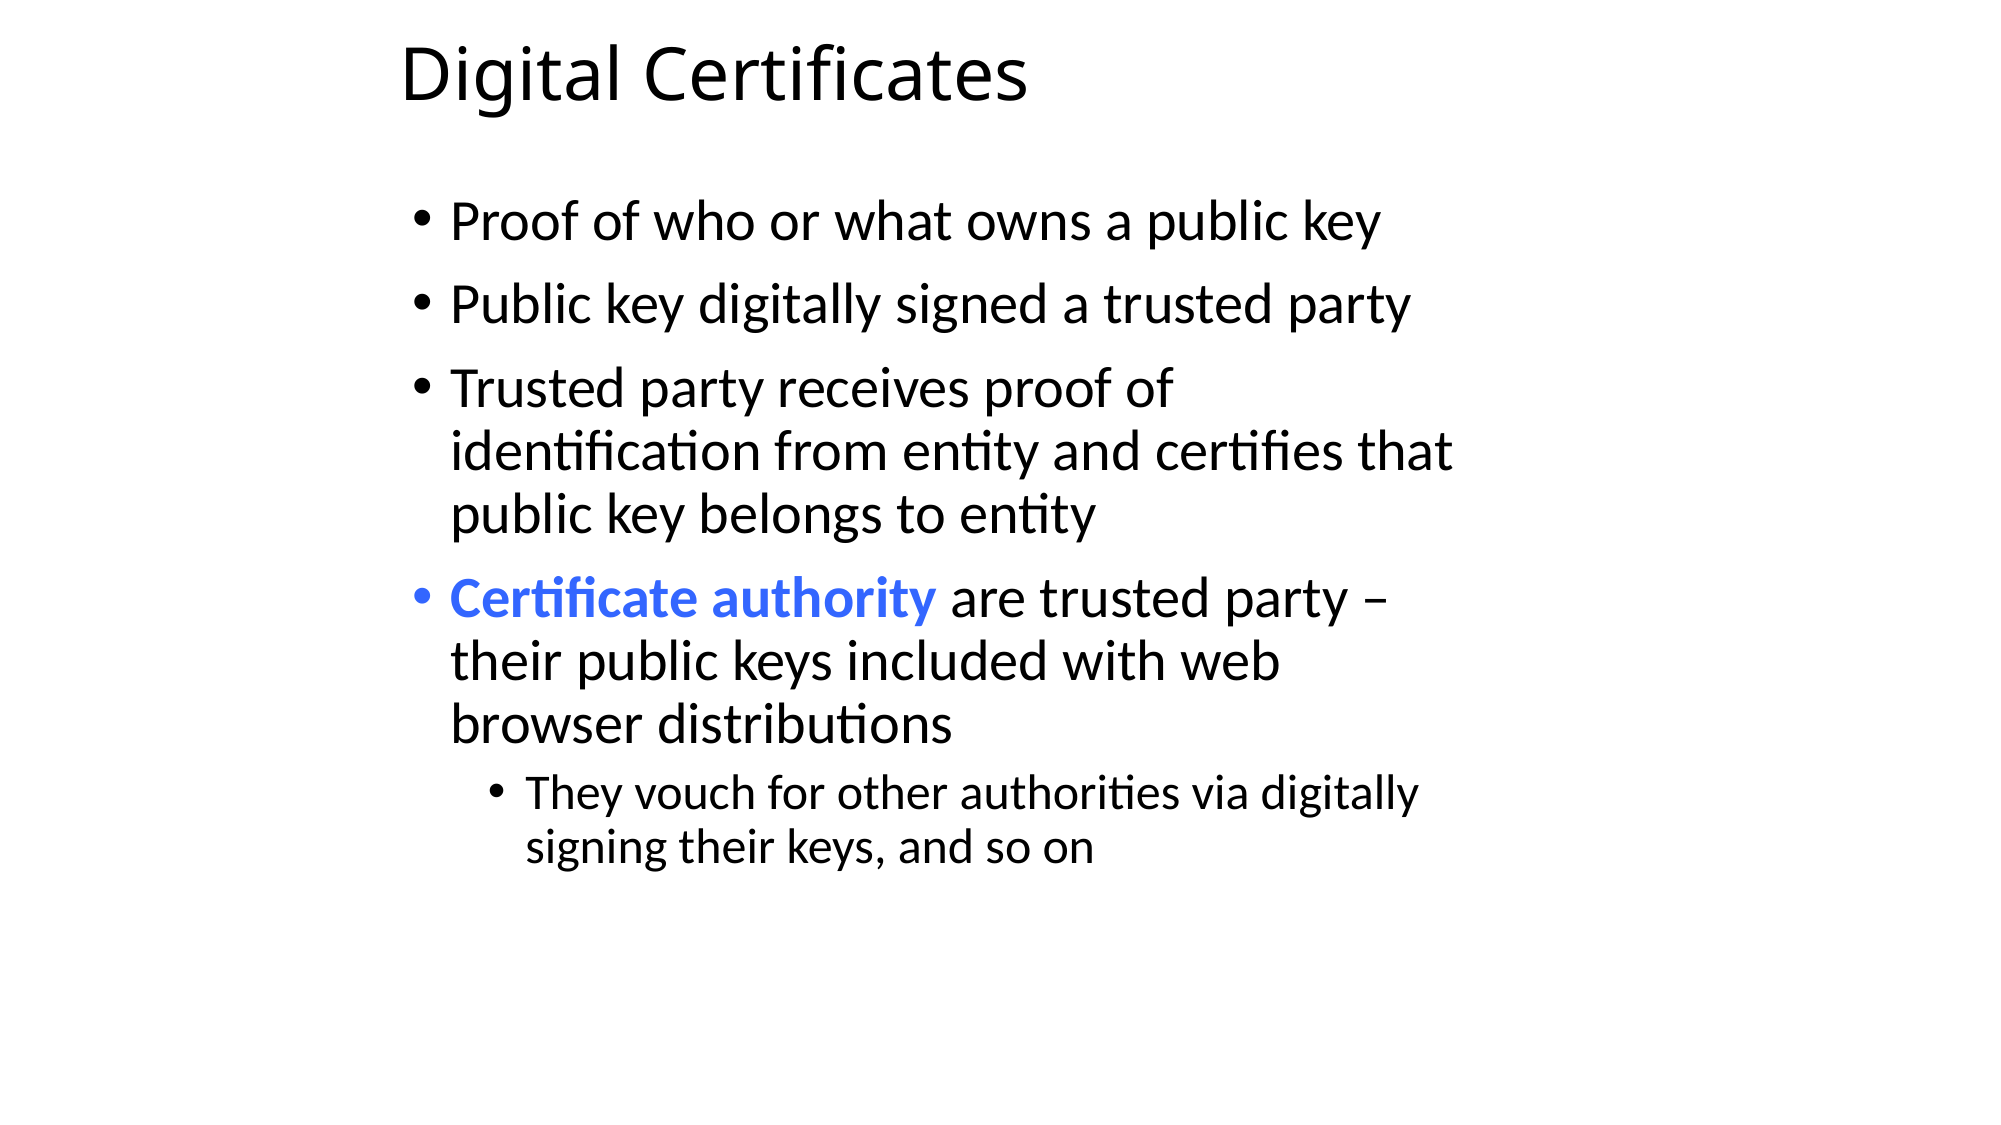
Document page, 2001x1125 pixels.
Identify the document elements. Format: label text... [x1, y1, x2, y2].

title Digital Certificates [384, 29, 1678, 125]
list Proof of who or what owns a public key Public key digitally signed a trusted party Trusted party receives proof of identification from entity and certifies that public key belongs to entity Certificate authority are trusted party – their public keys included with web browser distributions They vouch for other authorities via digitally signing their keys, and so on [397, 182, 1498, 926]
